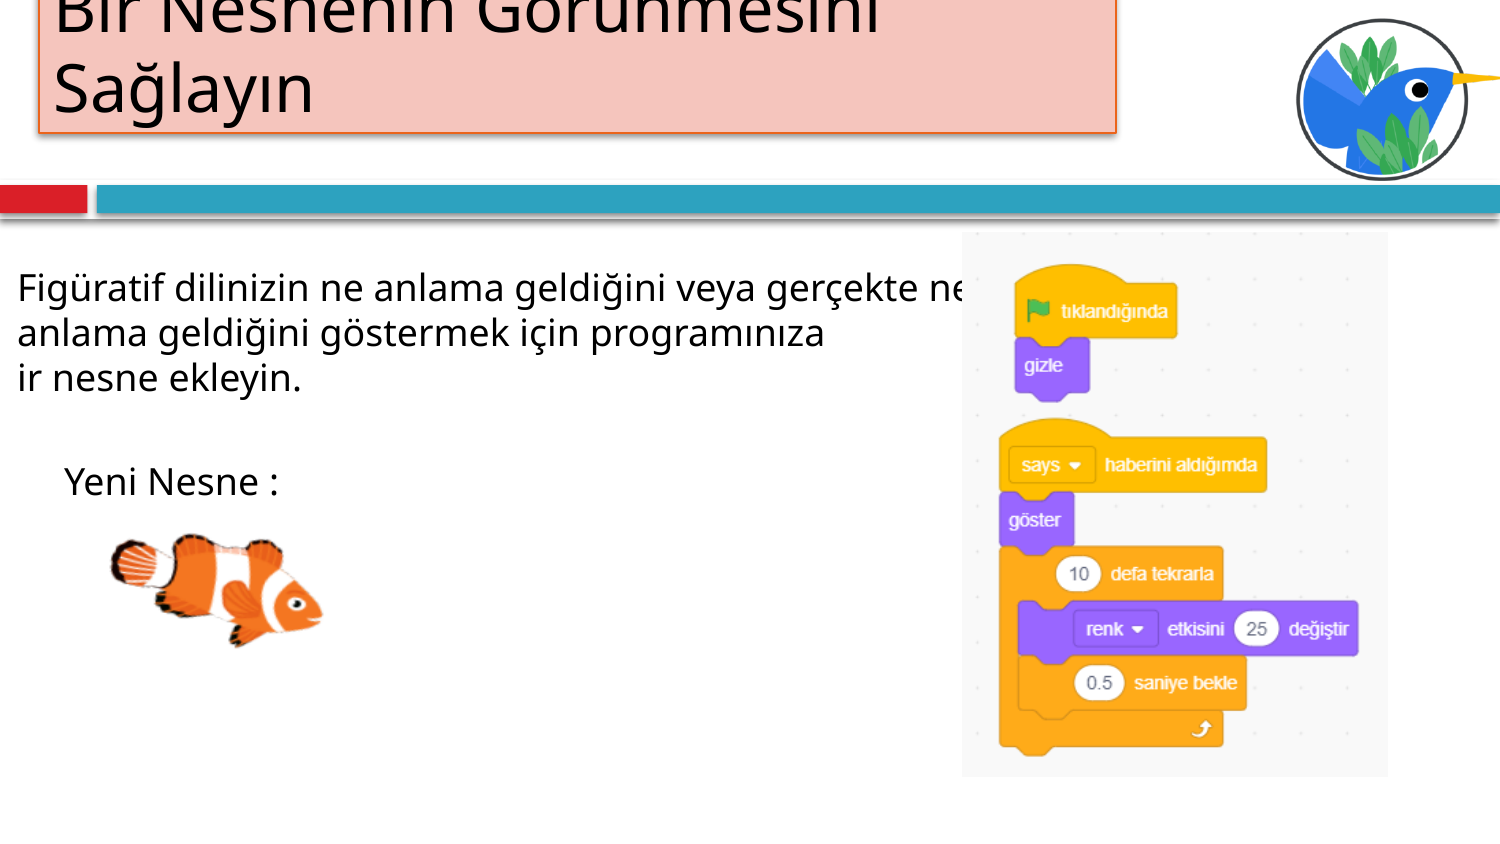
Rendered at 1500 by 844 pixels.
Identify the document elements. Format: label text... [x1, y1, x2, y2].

text_box Yeni Nesne : [49, 450, 295, 511]
text_box Figüratif dilinizin ne anlama geldiğini veya gerçekte ne anlama geldiğini göstermek için programınıza ir nesne ekleyin. [2, 256, 956, 407]
picture [1292, 0, 1500, 188]
picture [962, 232, 1389, 777]
picture [82, 515, 349, 659]
title Bir Nesnenin Görünmesini Sağlayın [38, 0, 1117, 134]
